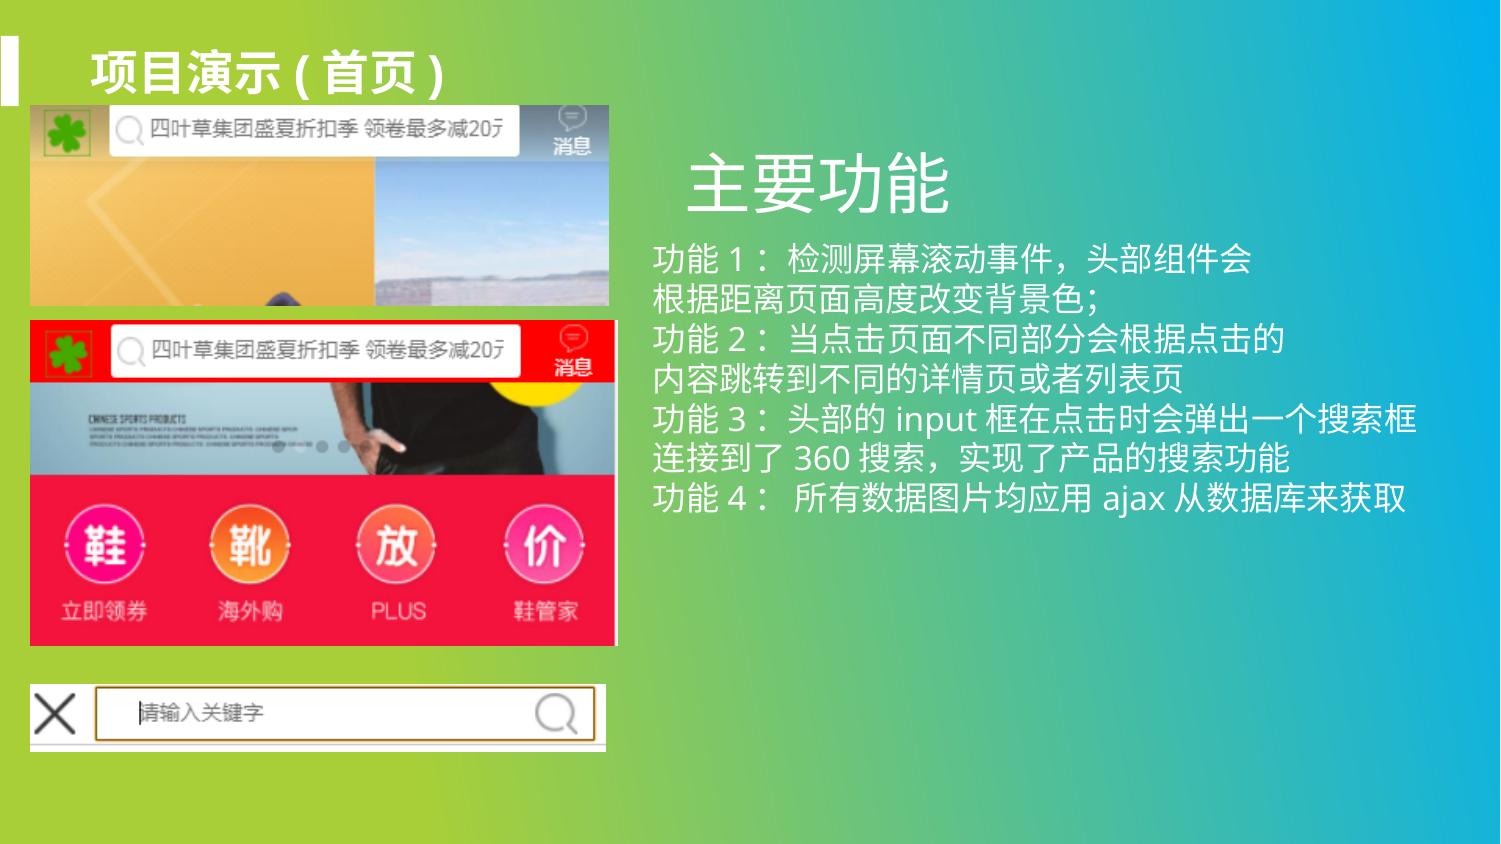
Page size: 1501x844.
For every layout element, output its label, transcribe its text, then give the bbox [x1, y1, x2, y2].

picture [29, 320, 618, 647]
text_box 项目演示(首页) [79, 36, 456, 104]
text_box [0, 0, 1501, 844]
text_box 功能1：检测屏幕滚动事件，头部组件会 根据距离页面高度改变背景色； 功能2：当点击页面不同部分会根据点击的 内容跳转到不同的详情页或者列表页 功能3：头部的input框在点击时会弹出一个搜索框 连接到了360搜索，实现了产品的搜索功能 功能4： 所有数据图片均应用ajax从数据库来获取 [638, 230, 1433, 525]
picture [29, 684, 606, 753]
text_box 主要功能 [669, 134, 1116, 230]
picture [29, 105, 609, 307]
text_box [0, 34, 21, 109]
